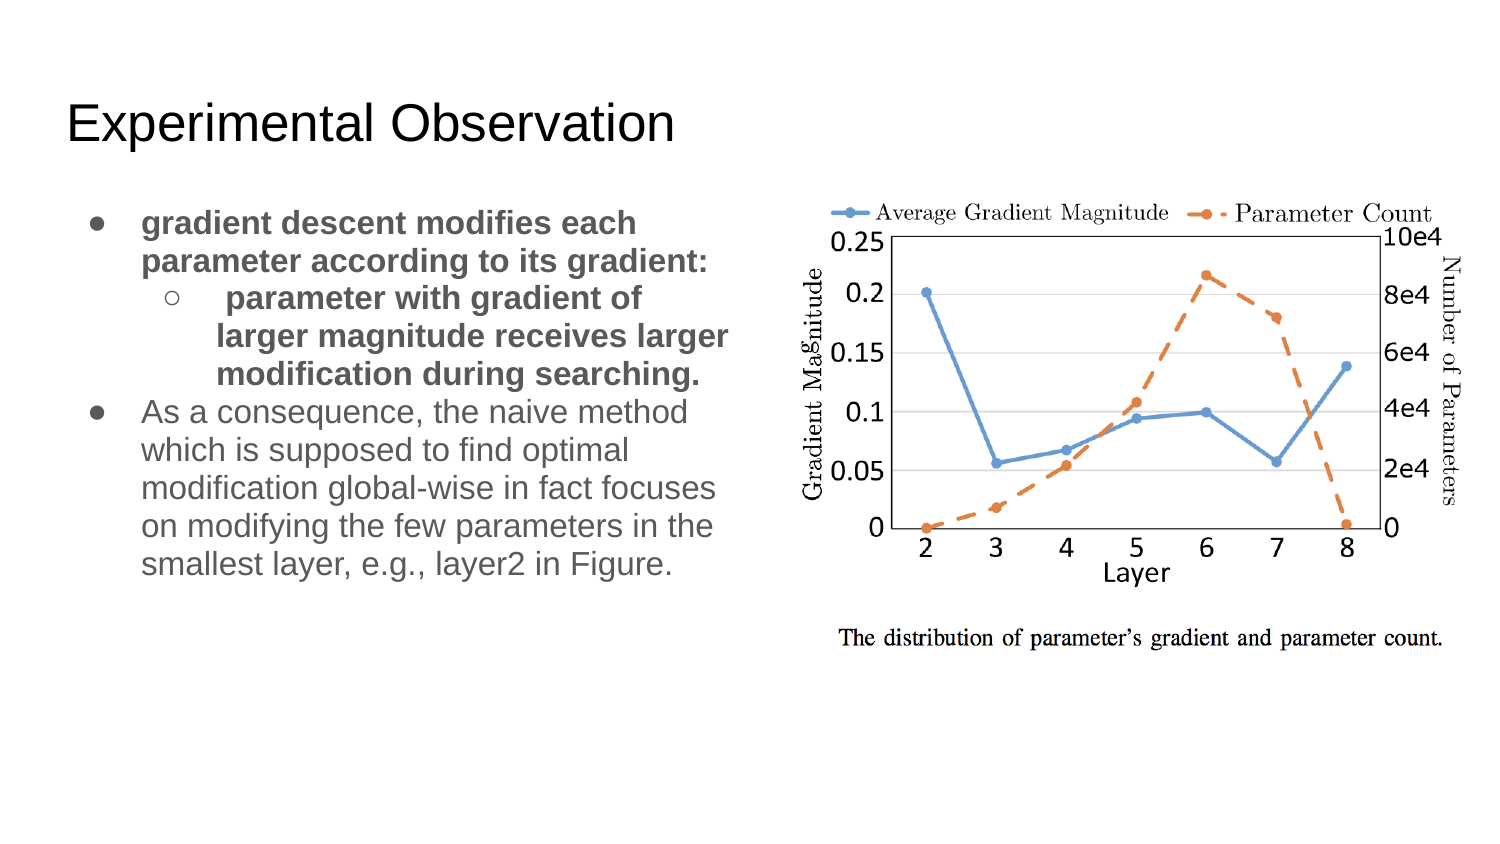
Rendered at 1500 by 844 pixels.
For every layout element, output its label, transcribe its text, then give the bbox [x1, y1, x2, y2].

title Experimental Observation [51, 72, 1449, 167]
picture [832, 615, 1450, 664]
picture [774, 191, 1476, 600]
list gradient descent modifies each parameter according to its gradient: parameter with gradient of larger magnitude receives larger modification during searching. As a consequence, the naive method which is supposed to find optimal modification global-wise in fact focuses on modifying the few parameters in the smallest layer, e.g., layer2 in Figure. [51, 189, 750, 750]
